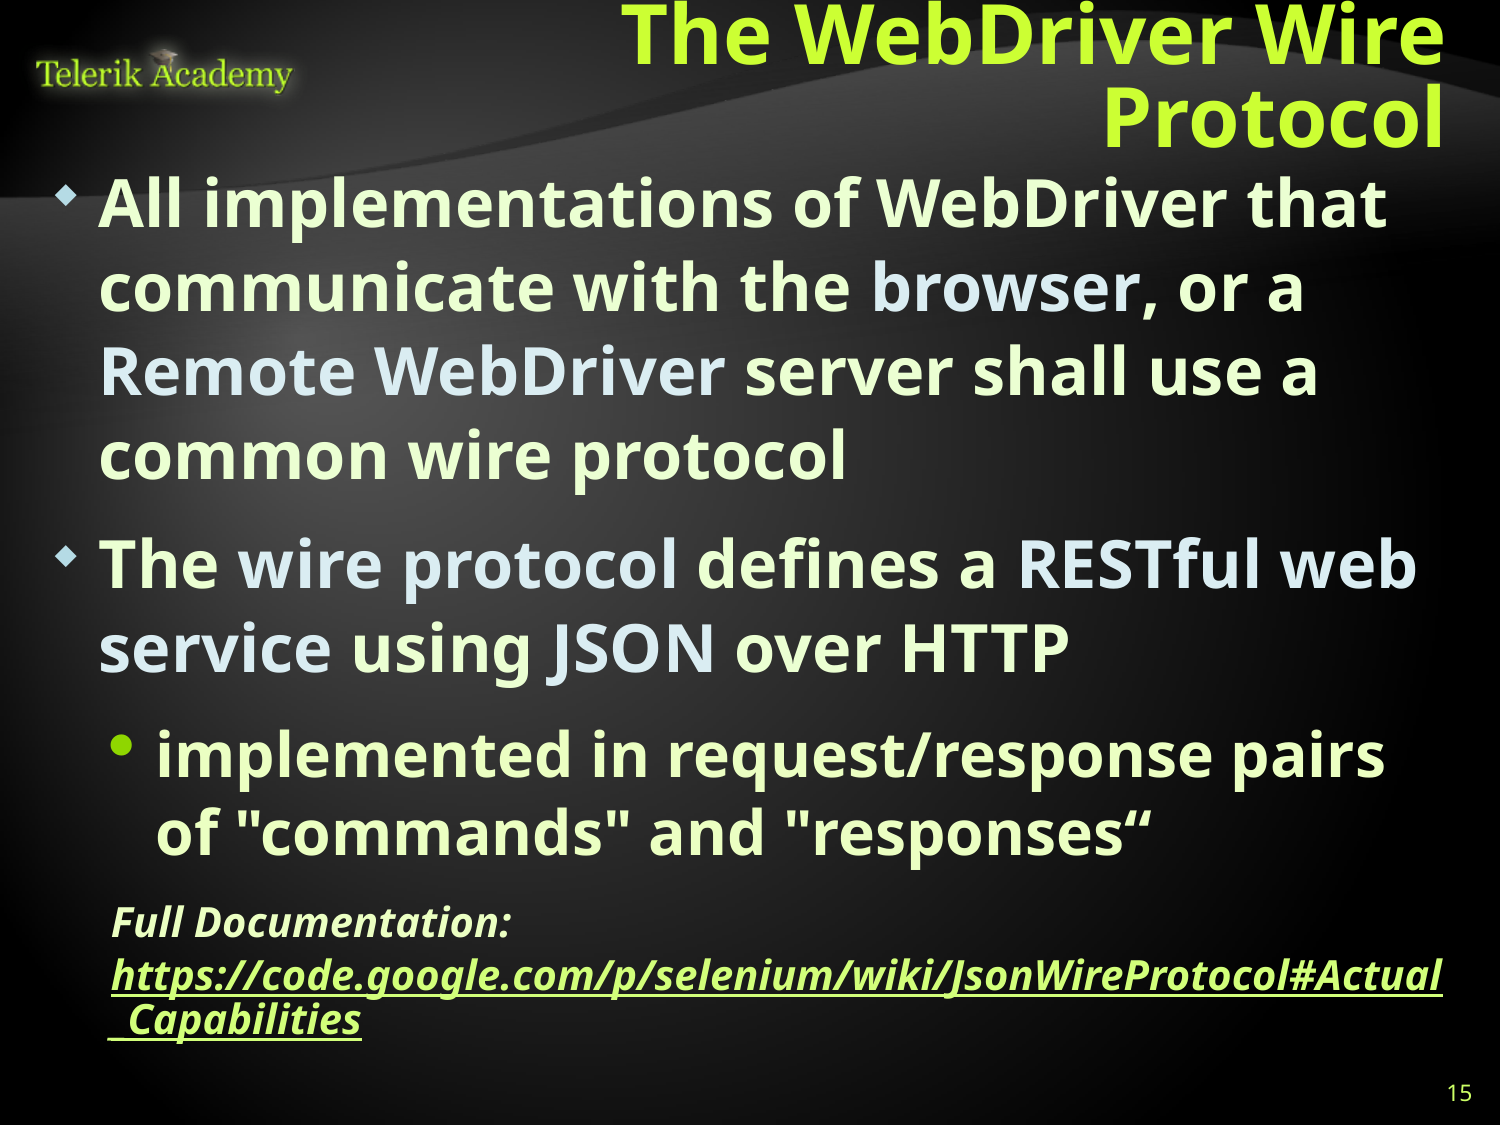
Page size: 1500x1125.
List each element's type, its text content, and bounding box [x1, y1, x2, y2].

list All implementations of WebDriver that communicate with the browser, or a Remote WebDriver server shall use a common wire protocol The wire protocol defines a RESTful web service using JSON over HTTP implemented in request/response pairs of "commands" and "responses“ Full Documentation: https://code.google.com/p/selenium/wiki/JsonWireProtocol#Actual_Capabilities [37, 149, 1463, 1100]
picture [0, 0, 1500, 1125]
title The WebDriver Wire Protocol [300, 12, 1463, 149]
slide_number 15 [1412, 1074, 1488, 1113]
